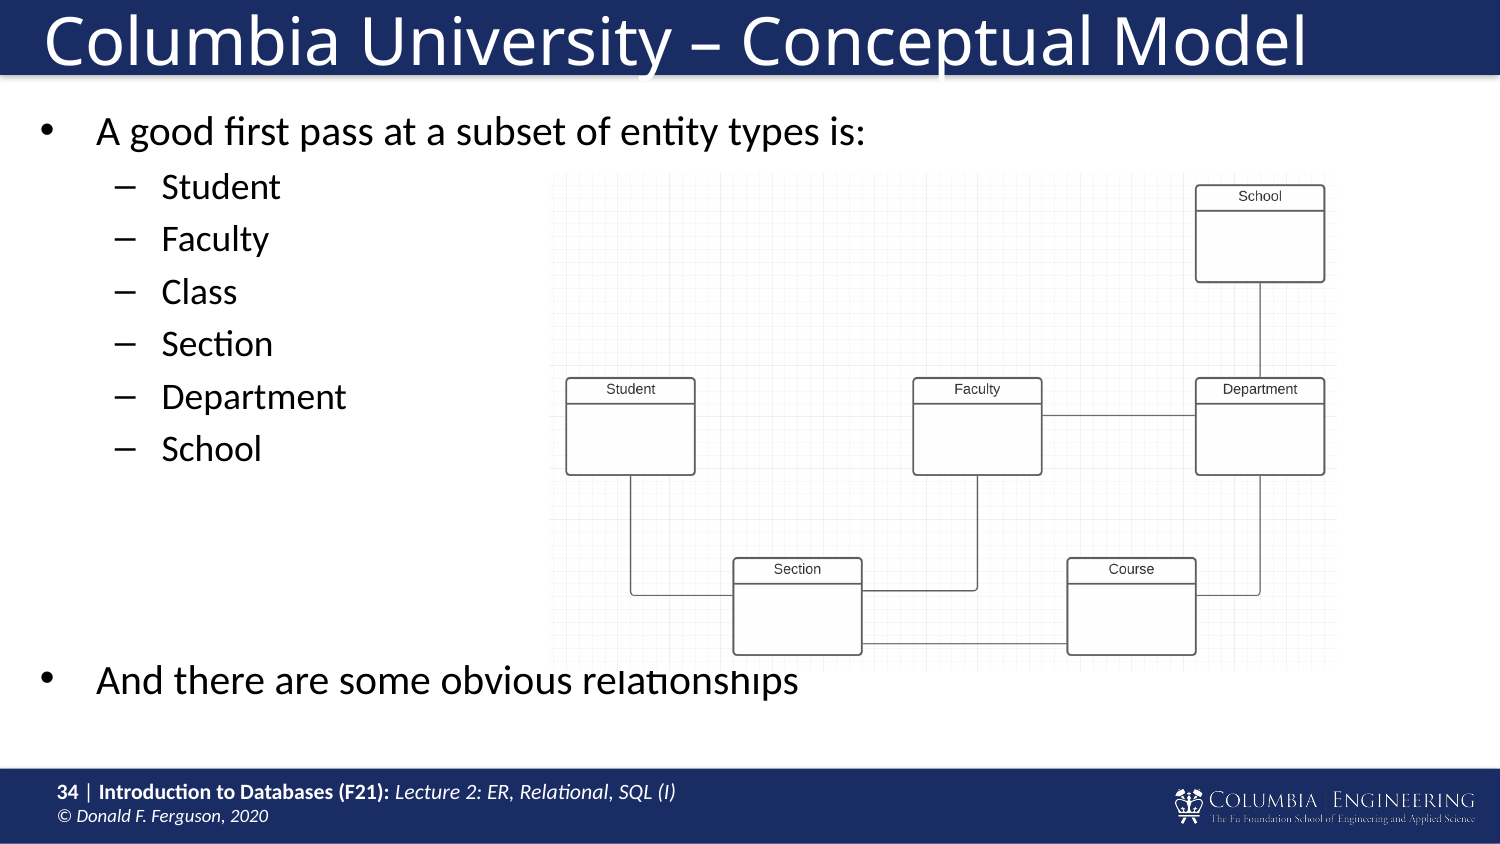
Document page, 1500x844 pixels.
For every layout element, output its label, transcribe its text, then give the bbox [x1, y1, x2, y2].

title Columbia University – Conceptual Model [28, 0, 1450, 73]
list A good first pass at a subset of entity types is: Student Faculty Class Section Department School And there are some obvious relationships [24, 96, 1475, 760]
picture [549, 173, 1337, 671]
